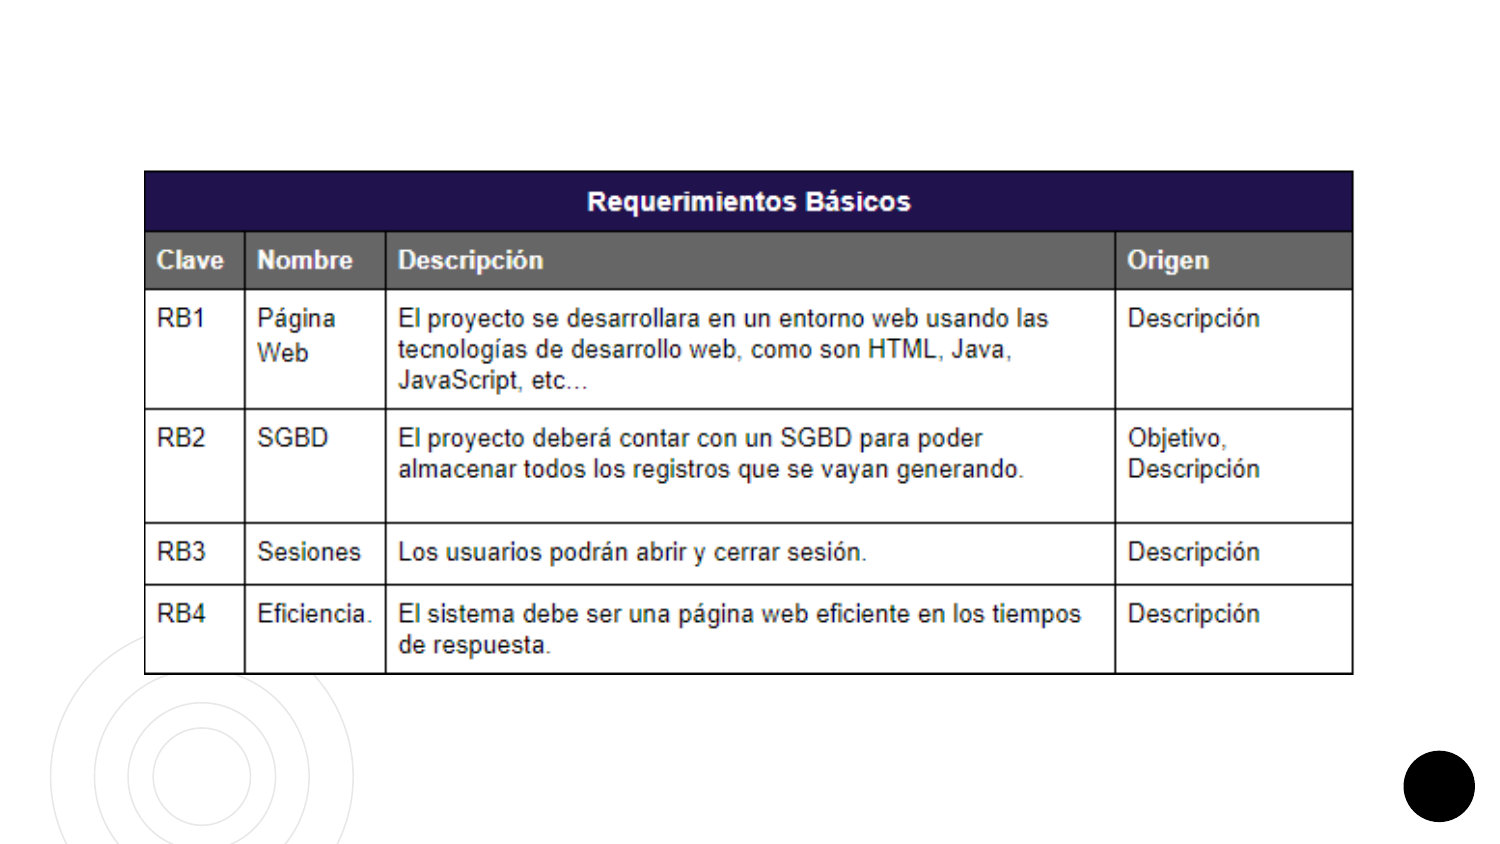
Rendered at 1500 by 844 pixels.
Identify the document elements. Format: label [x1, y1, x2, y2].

picture [143, 168, 1357, 675]
